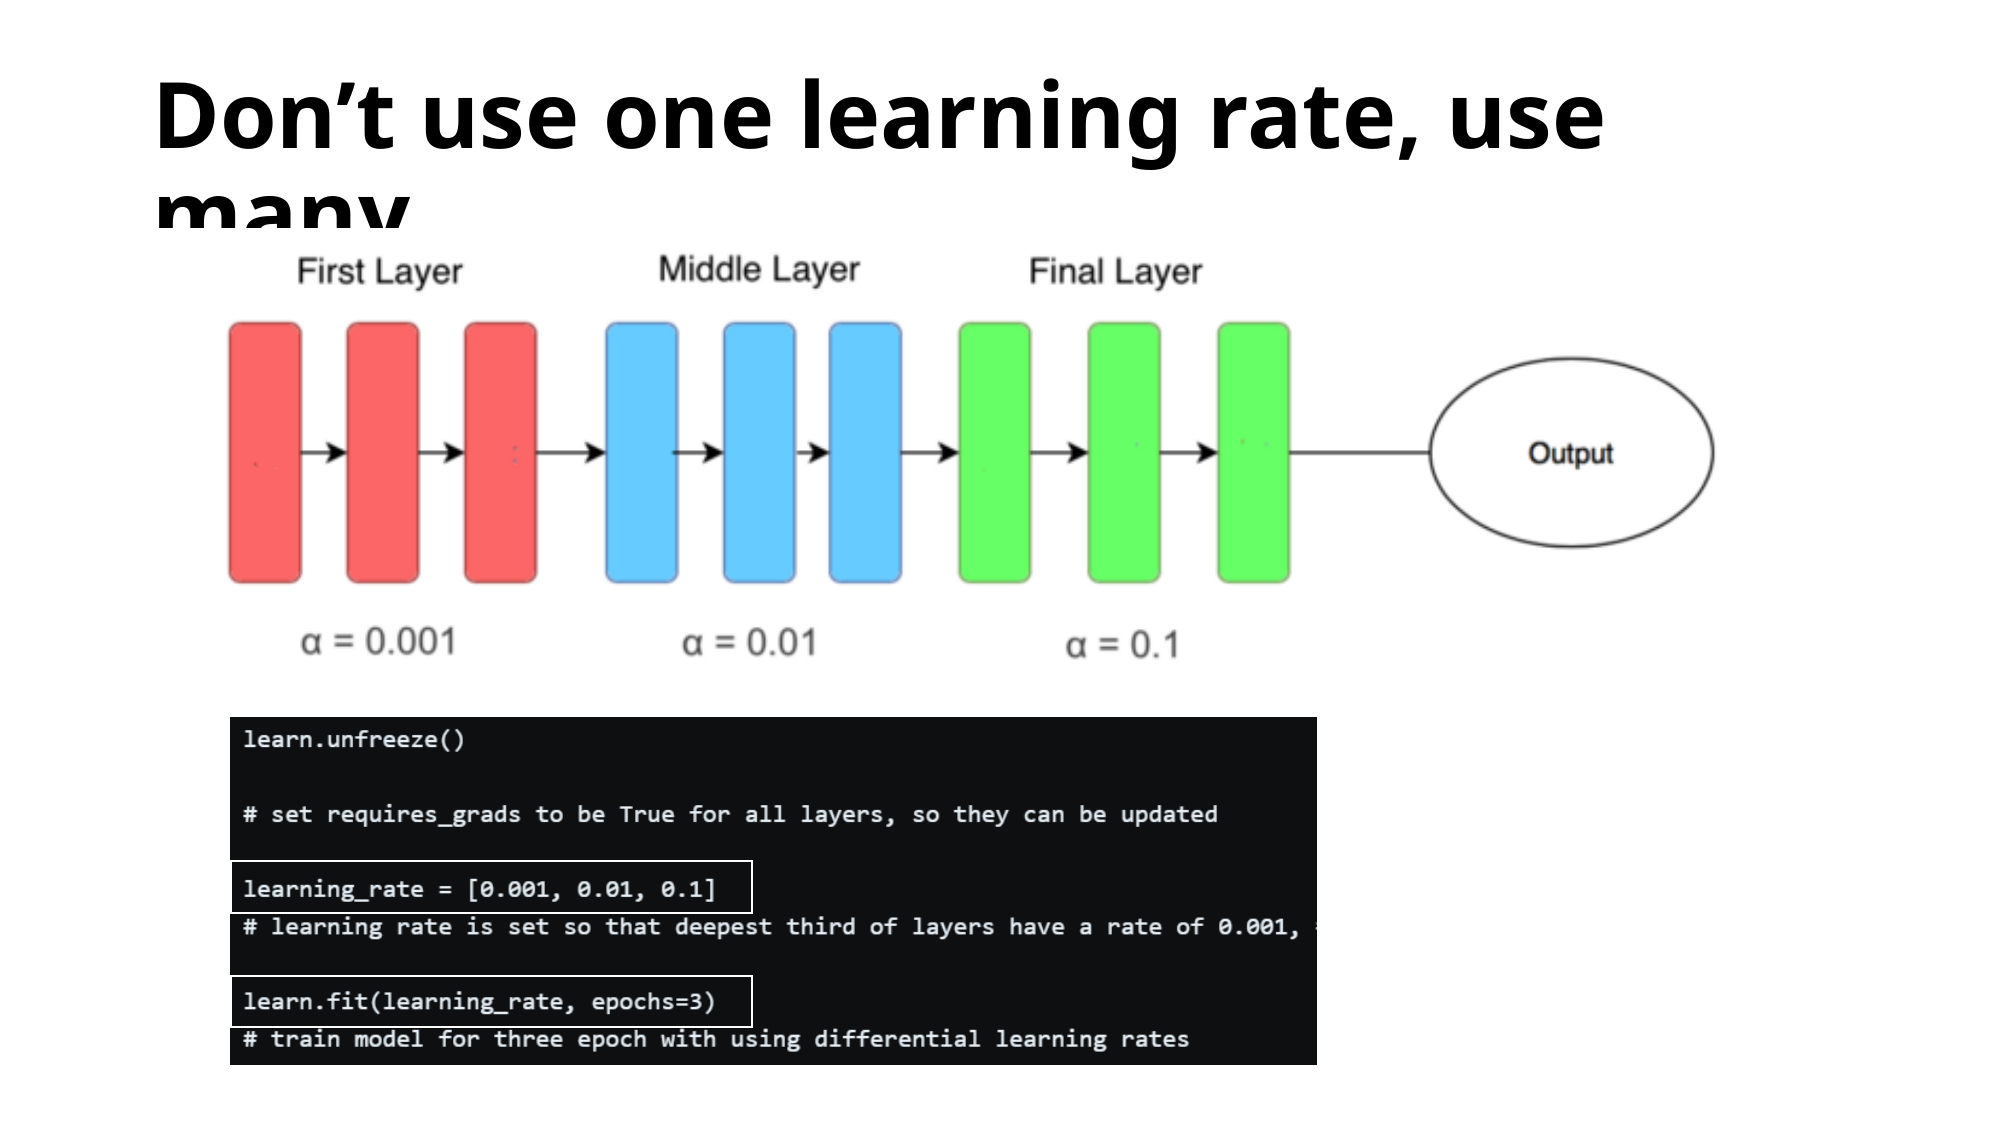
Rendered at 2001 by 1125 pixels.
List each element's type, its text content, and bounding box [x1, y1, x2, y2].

title Don’t use one learning rate, use many [137, 59, 1863, 278]
picture [137, 228, 1820, 1065]
